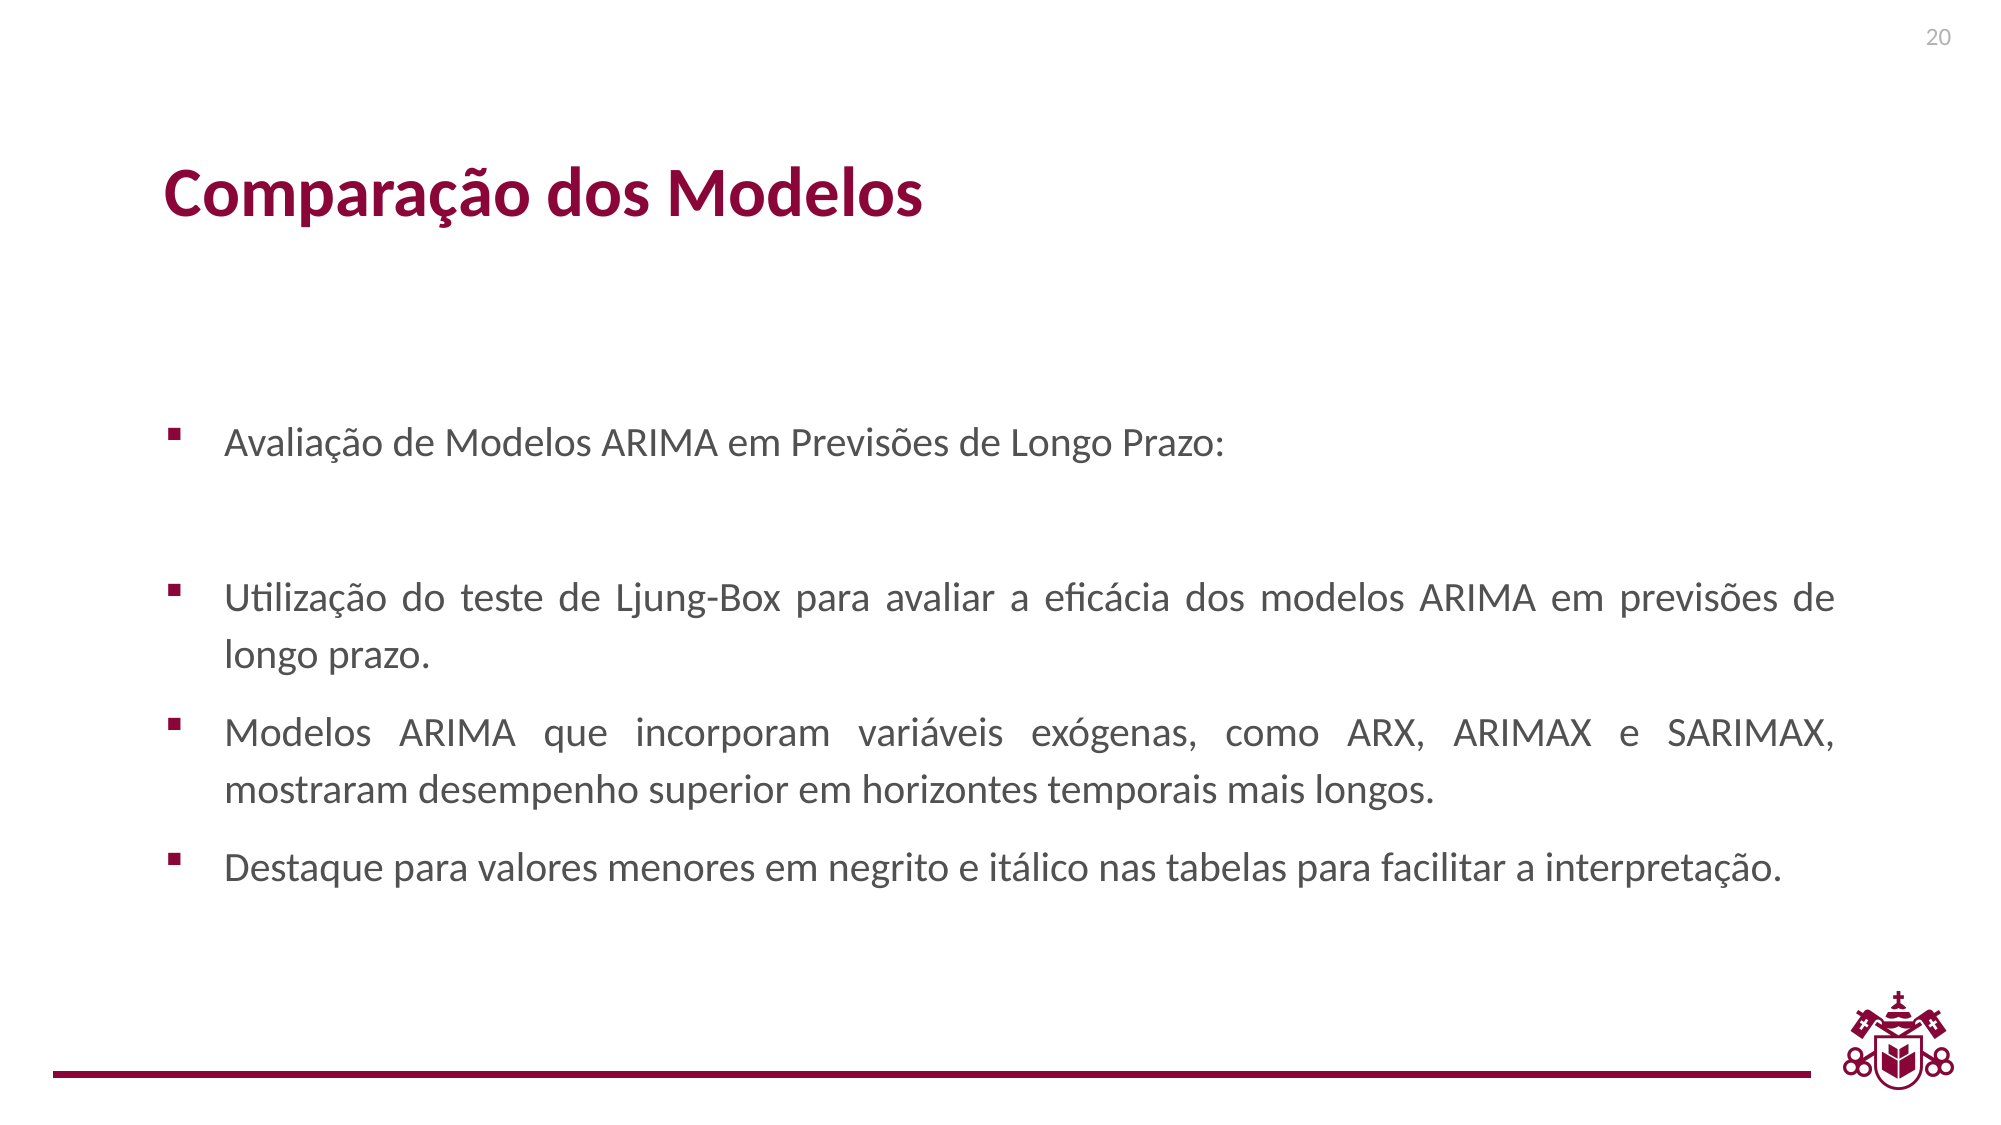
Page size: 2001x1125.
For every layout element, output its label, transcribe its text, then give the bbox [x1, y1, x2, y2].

list Comparação dos Modelos [149, 91, 1851, 238]
list Avaliação de Modelos ARIMA em Previsões de Longo Prazo: Utilização do teste de Ljung-Box para avaliar a eficácia dos modelos ARIMA em previsões de longo prazo. Modelos ARIMA que incorporam variáveis exógenas, como ARX, ARIMAX e SARIMAX, mostraram desempenho superior em horizontes temporais mais longos. Destaque para valores menores em negrito e itálico nas tabelas para facilitar a interpretação. [149, 263, 1851, 1034]
picture [1843, 991, 1954, 1090]
slide_number 20 [1516, 5, 1967, 66]
